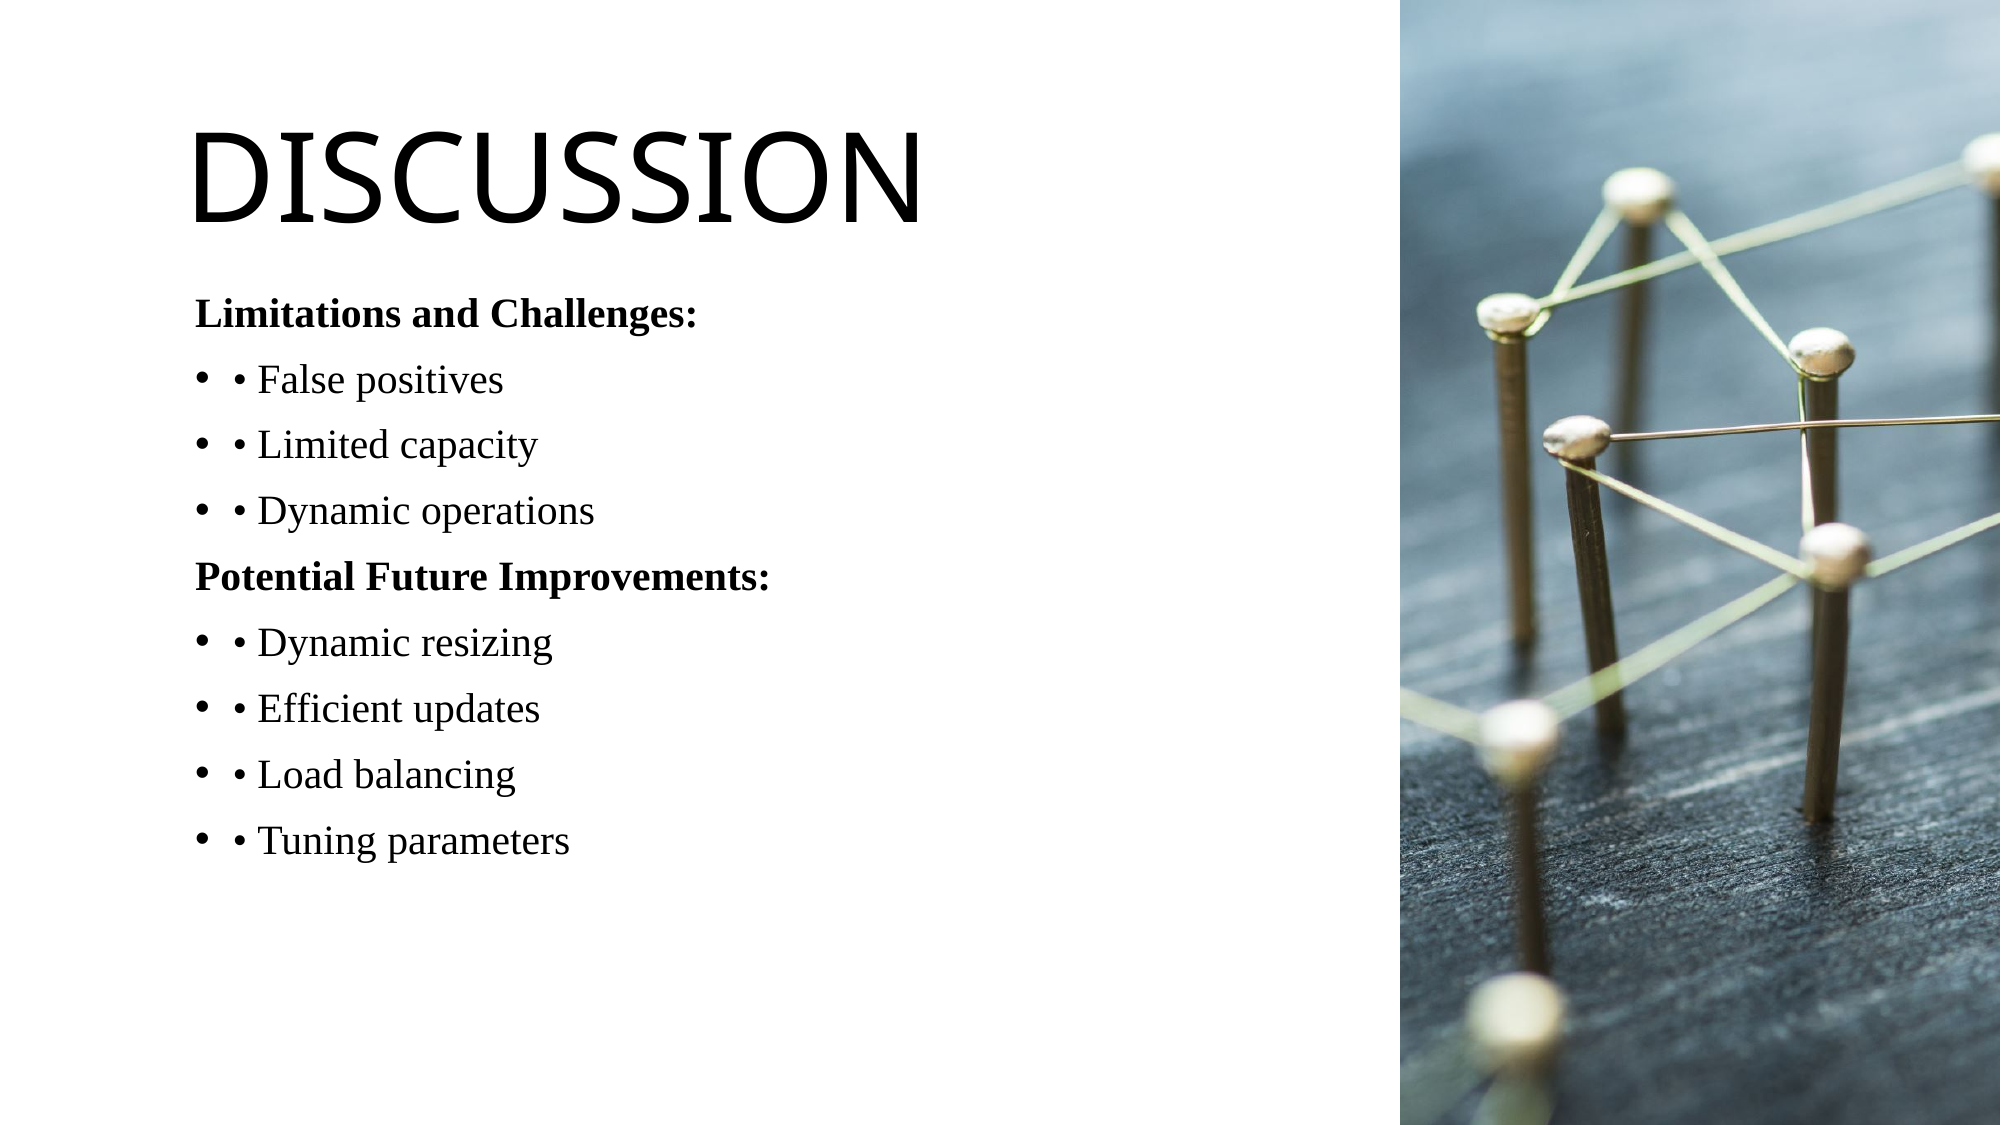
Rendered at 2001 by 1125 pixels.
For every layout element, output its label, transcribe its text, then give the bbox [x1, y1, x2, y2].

list Limitations and Challenges: • False positives • Limited capacity • Dynamic operations Potential Future Improvements: • Dynamic resizing • Efficient updates • Load balancing • Tuning parameters [180, 283, 1205, 1032]
title DISCUSSION [169, 13, 1205, 350]
picture [1399, 0, 2000, 1125]
